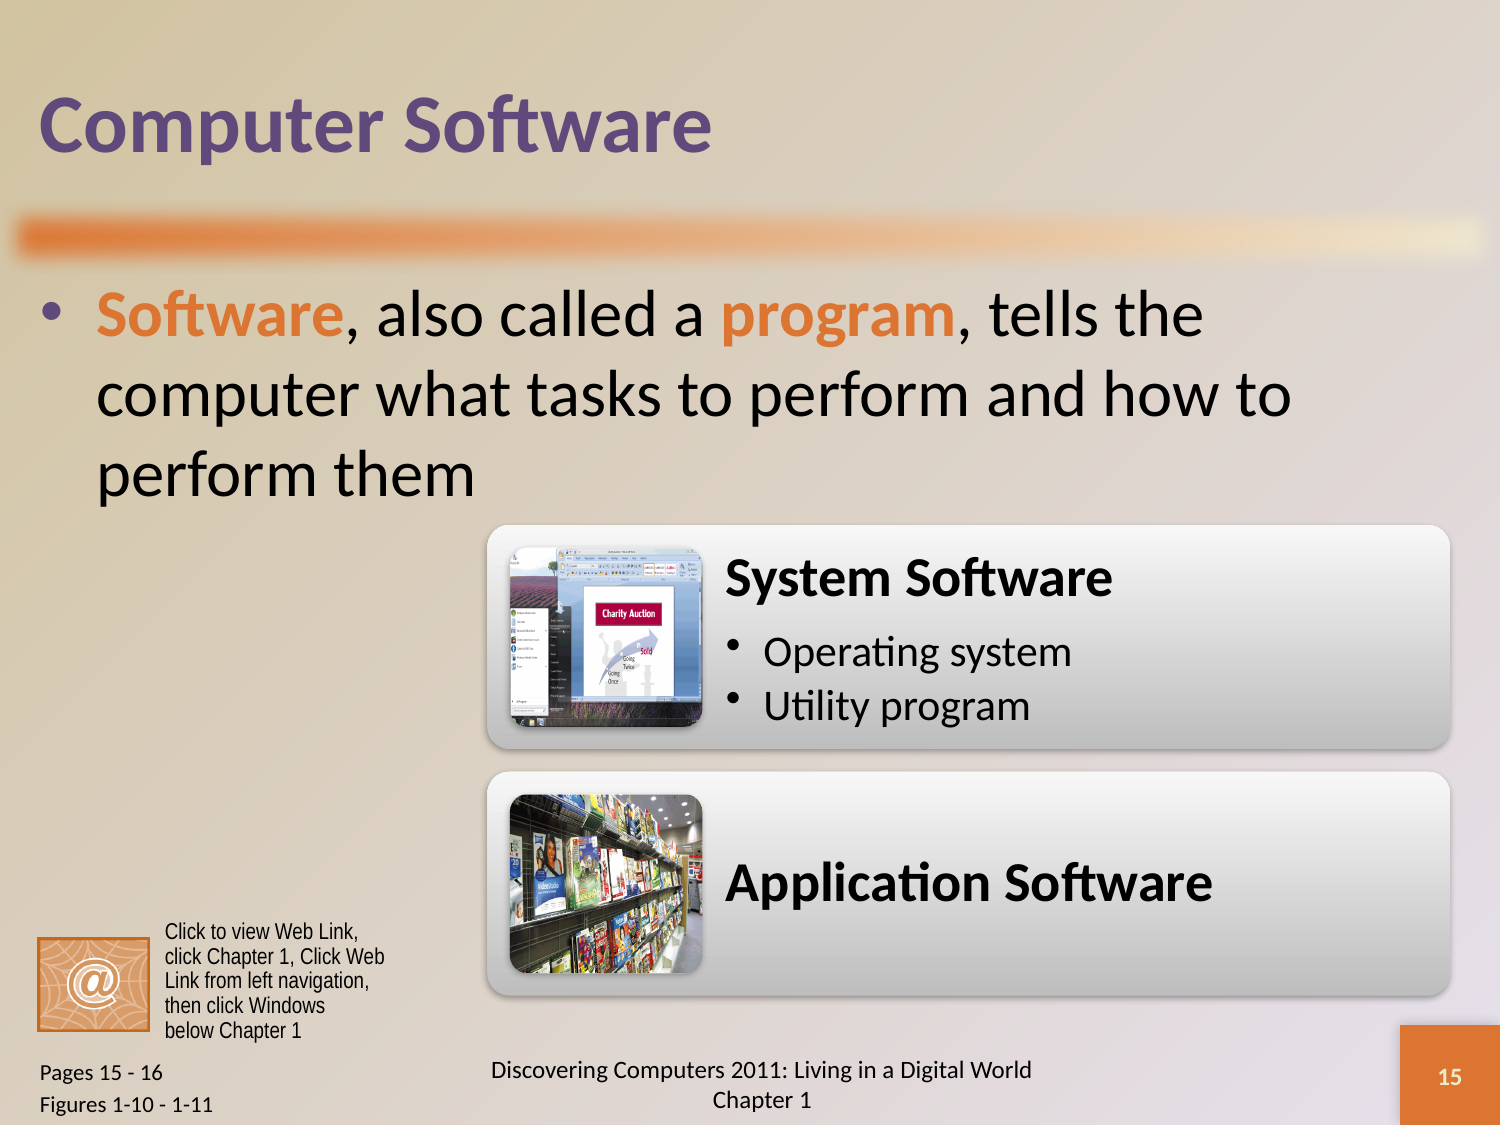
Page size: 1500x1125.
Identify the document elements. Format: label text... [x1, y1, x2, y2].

slide_number 15 [1400, 1025, 1500, 1125]
footer Discovering Computers 2011: Living in a Digital World Chapter 1 [450, 1042, 1075, 1125]
list Pages 15 - 16 Figures 1-10 - 1-11 [24, 1050, 300, 1125]
list Software, also called a program, tells the computer what tasks to perform and how to perform them [24, 262, 1475, 1025]
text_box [37, 912, 438, 1053]
title Computer Software [24, 24, 1475, 213]
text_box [487, 524, 1451, 997]
